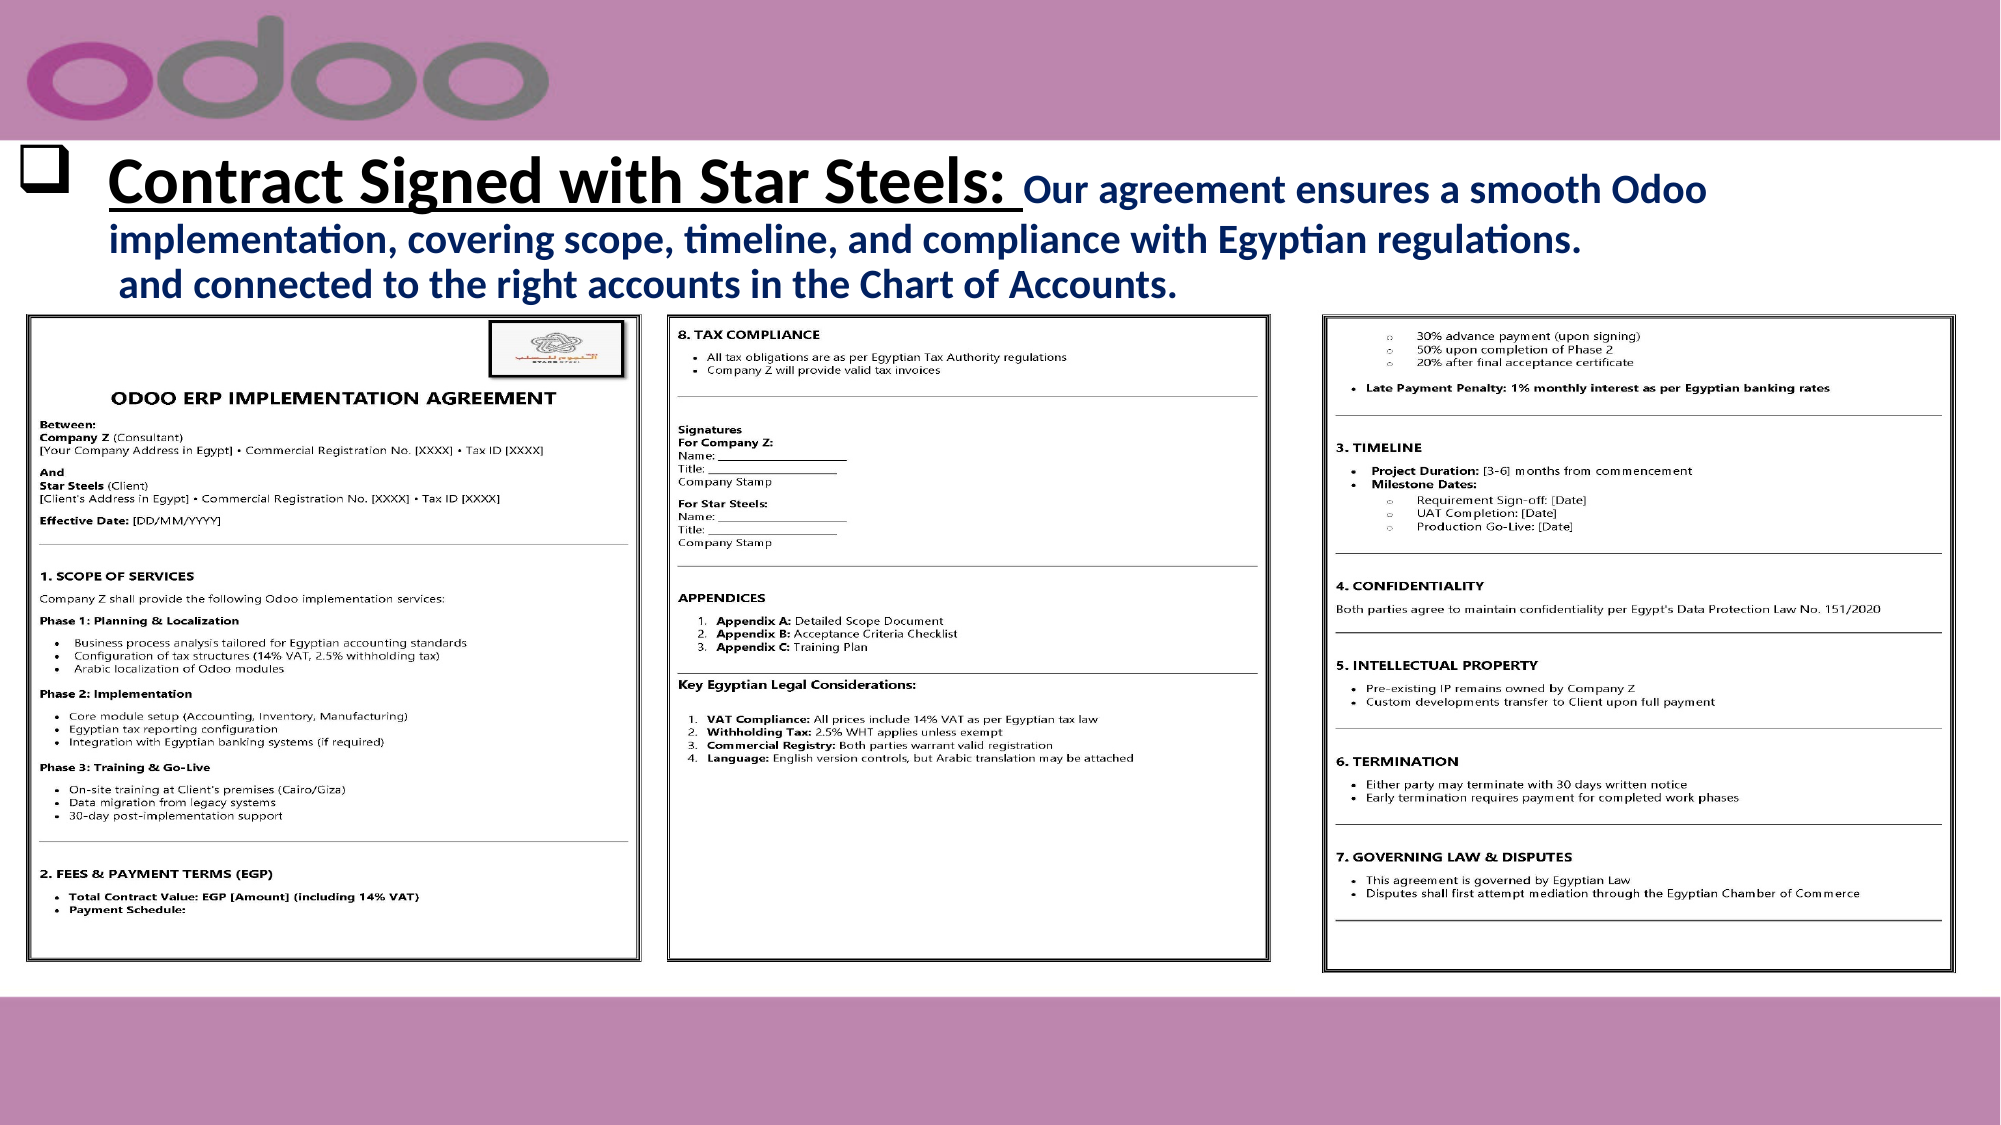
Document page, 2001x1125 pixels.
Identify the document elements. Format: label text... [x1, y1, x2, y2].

text_box Contract Signed with Star Steels: Our agreement ensures a smooth Odoo implementation, covering scope, timeline, and compliance with Egyptian regulations. and connected to the right accounts in the Chart of Accounts. [0, 16, 1990, 438]
picture [0, 0, 2001, 1125]
